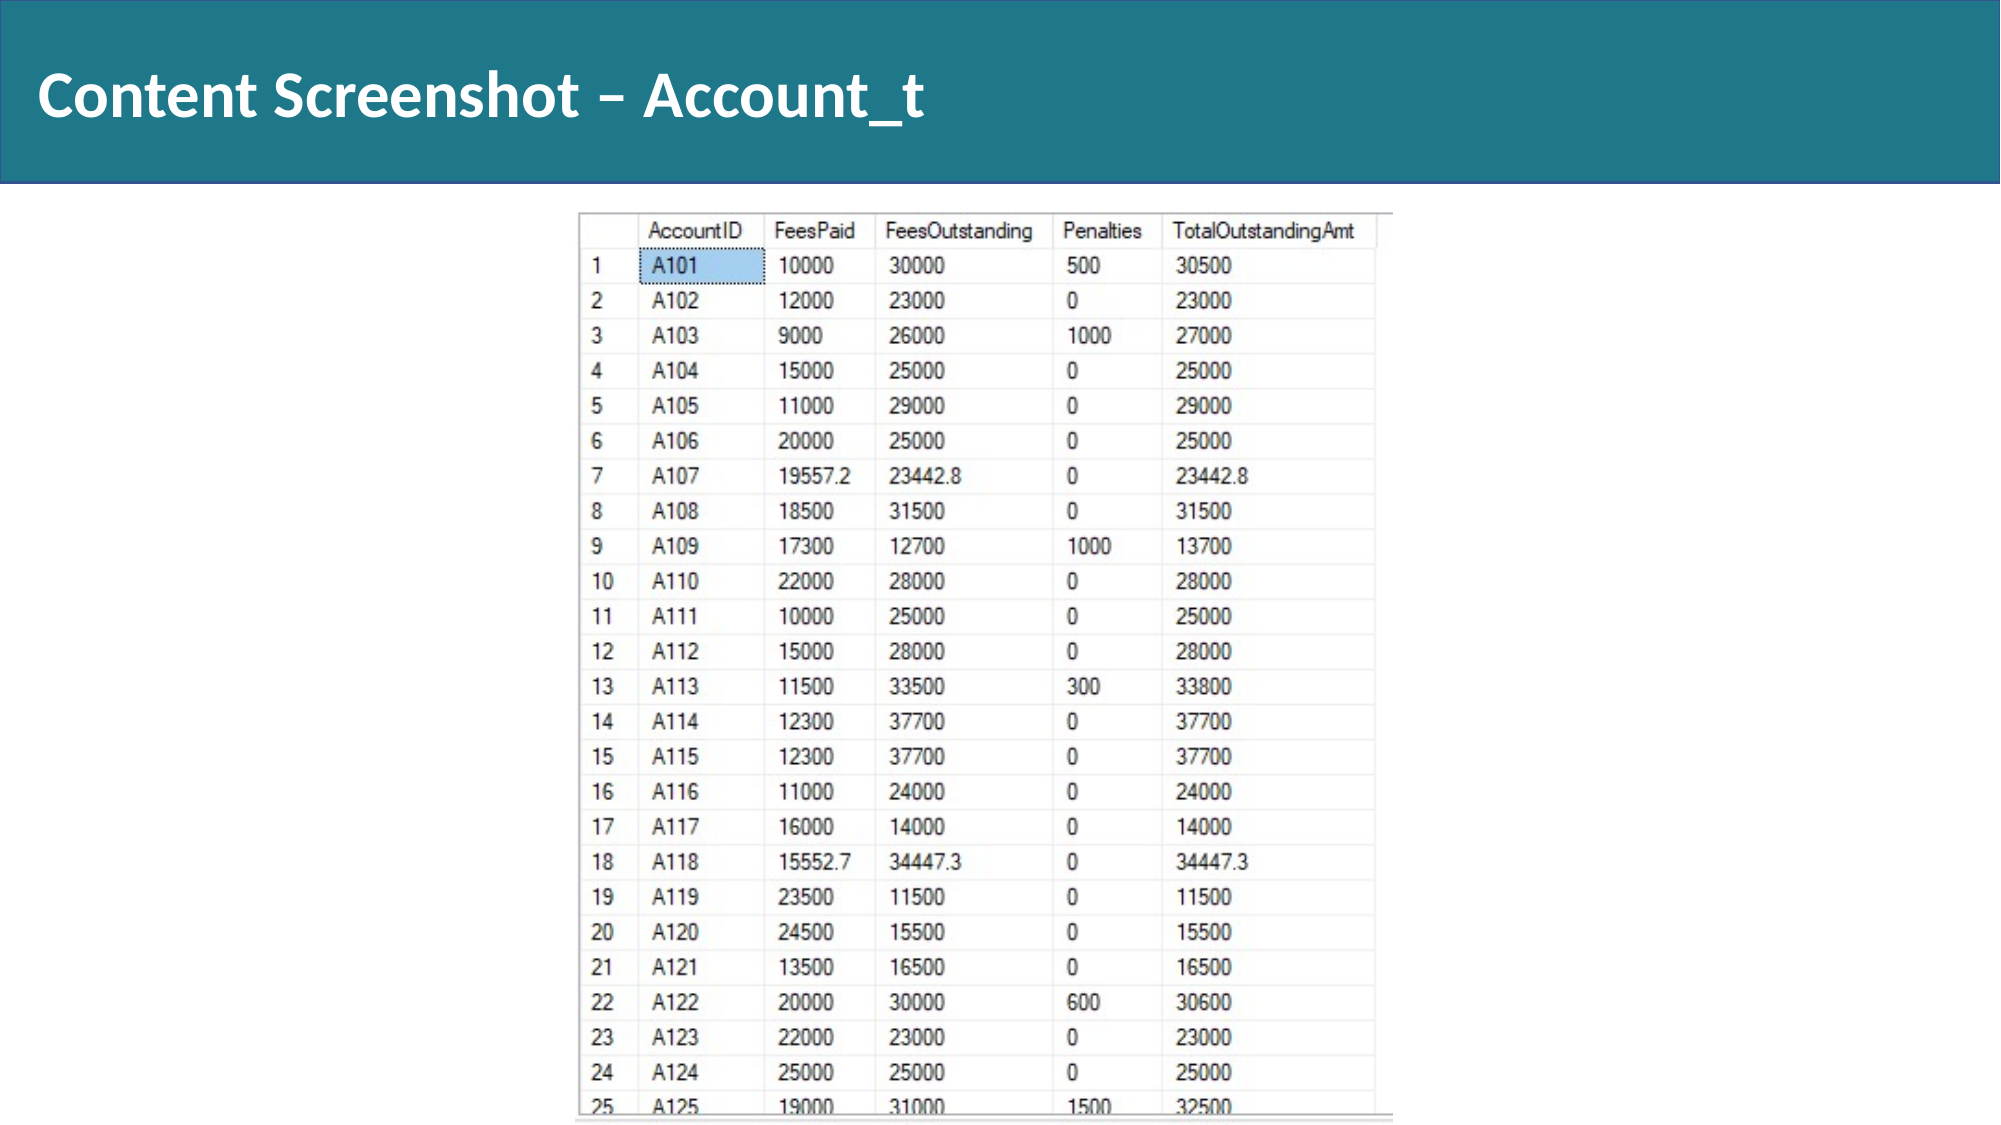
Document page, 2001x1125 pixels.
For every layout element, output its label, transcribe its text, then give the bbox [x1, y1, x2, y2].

picture [575, 211, 1393, 1125]
text_box Content Screenshot – Account_t [0, 0, 2000, 184]
